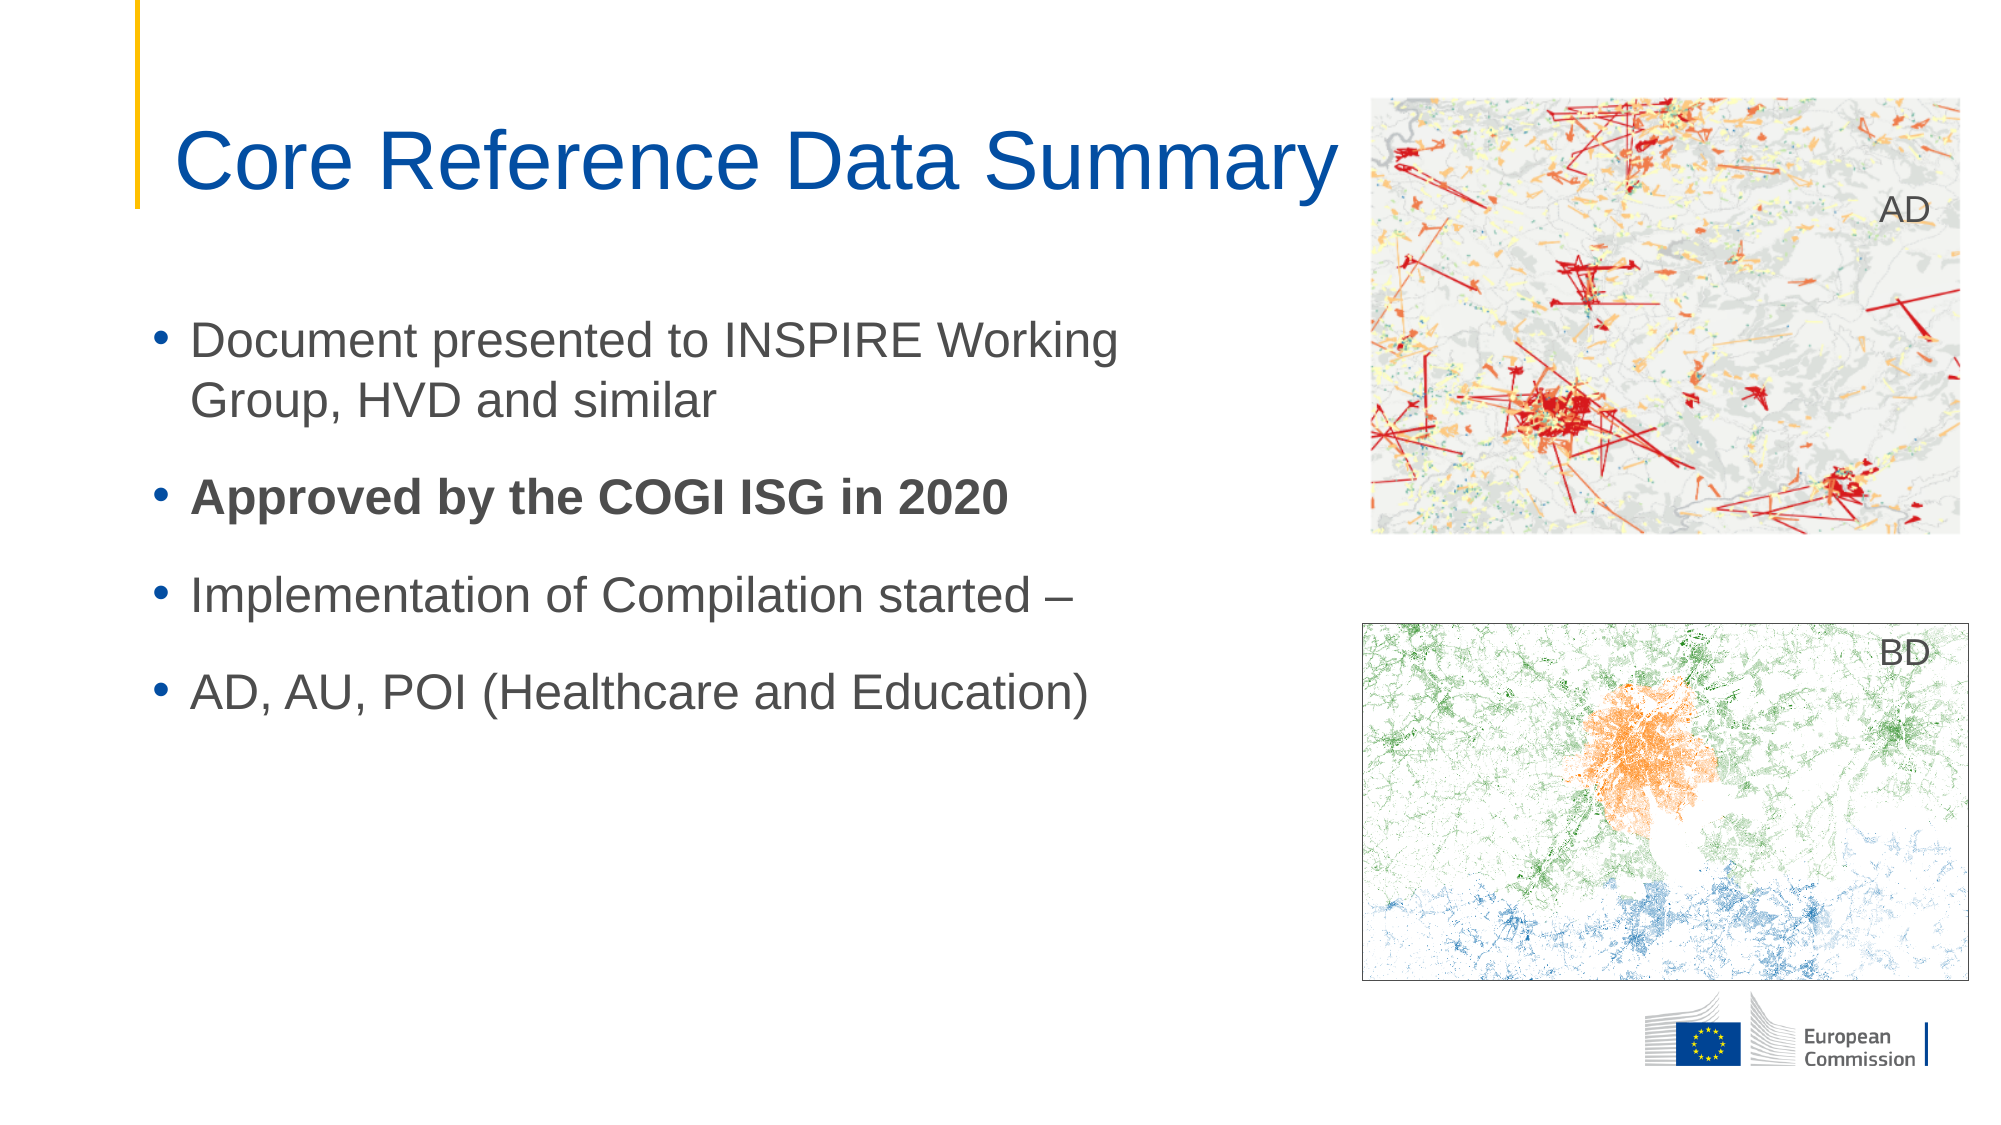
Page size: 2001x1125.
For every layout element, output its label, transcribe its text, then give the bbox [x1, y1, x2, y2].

list Document presented to INSPIRE Working Group, HVD and similar Approved by the COGI ISG in 2020 Implementation of Compilation started – AD, AU, POI (Healthcare and Education) [137, 299, 1275, 937]
picture [1362, 79, 1974, 547]
picture [1362, 623, 1969, 981]
picture [1645, 991, 1928, 1066]
title Core Reference Data Summary [159, 79, 1362, 208]
